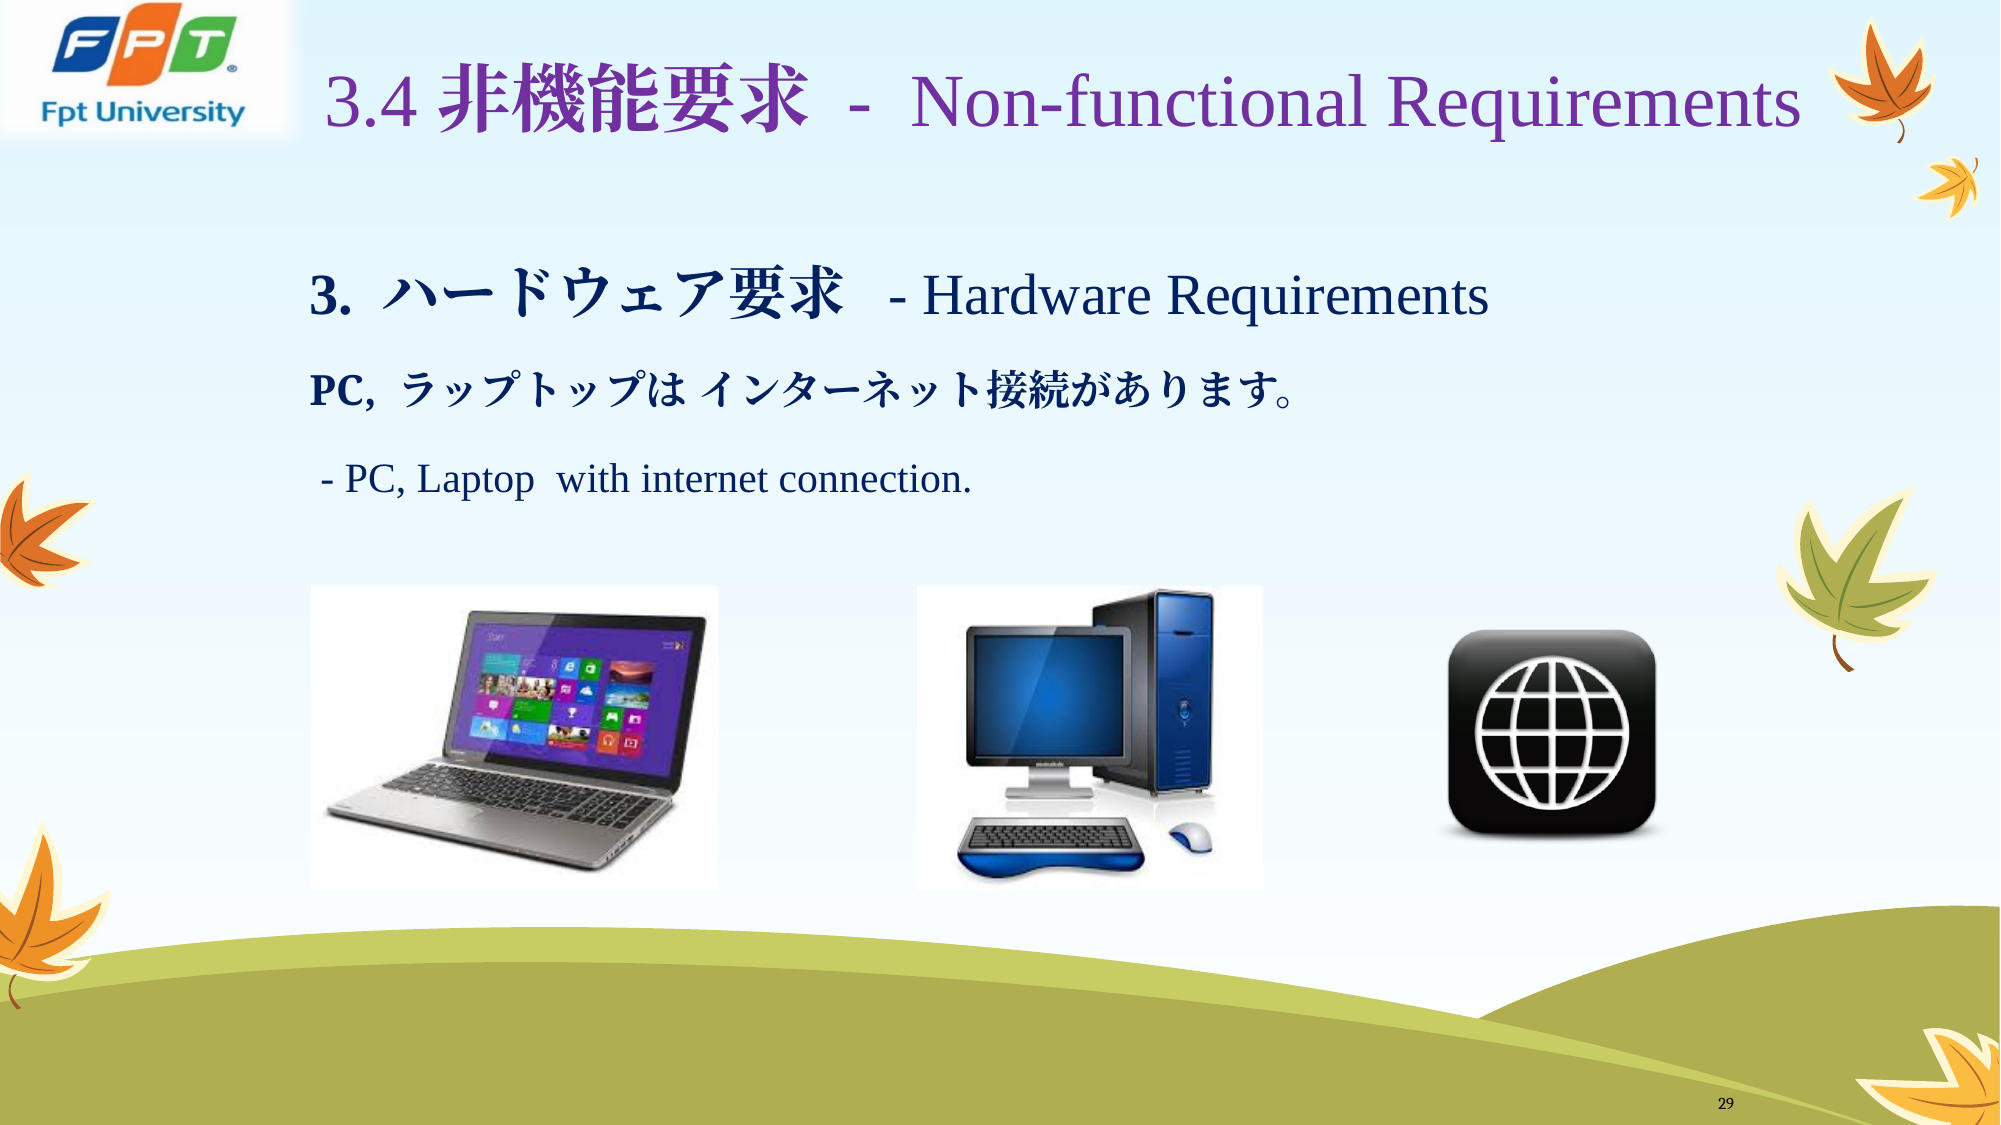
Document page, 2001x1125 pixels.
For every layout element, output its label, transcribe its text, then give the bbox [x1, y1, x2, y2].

picture [1400, 586, 1703, 890]
picture [0, 0, 312, 155]
picture [917, 586, 1263, 890]
list 3. ハードウェア要求 - Hardware Requirements PC, ラップトップは インターネット接続があります。 - PC, Laptop with internet connection. [287, 248, 1841, 963]
title 3.4非機能要求 - Non-functional Requirements [312, 8, 1841, 151]
slide_number 29 [1644, 1083, 1750, 1122]
picture [311, 586, 719, 890]
